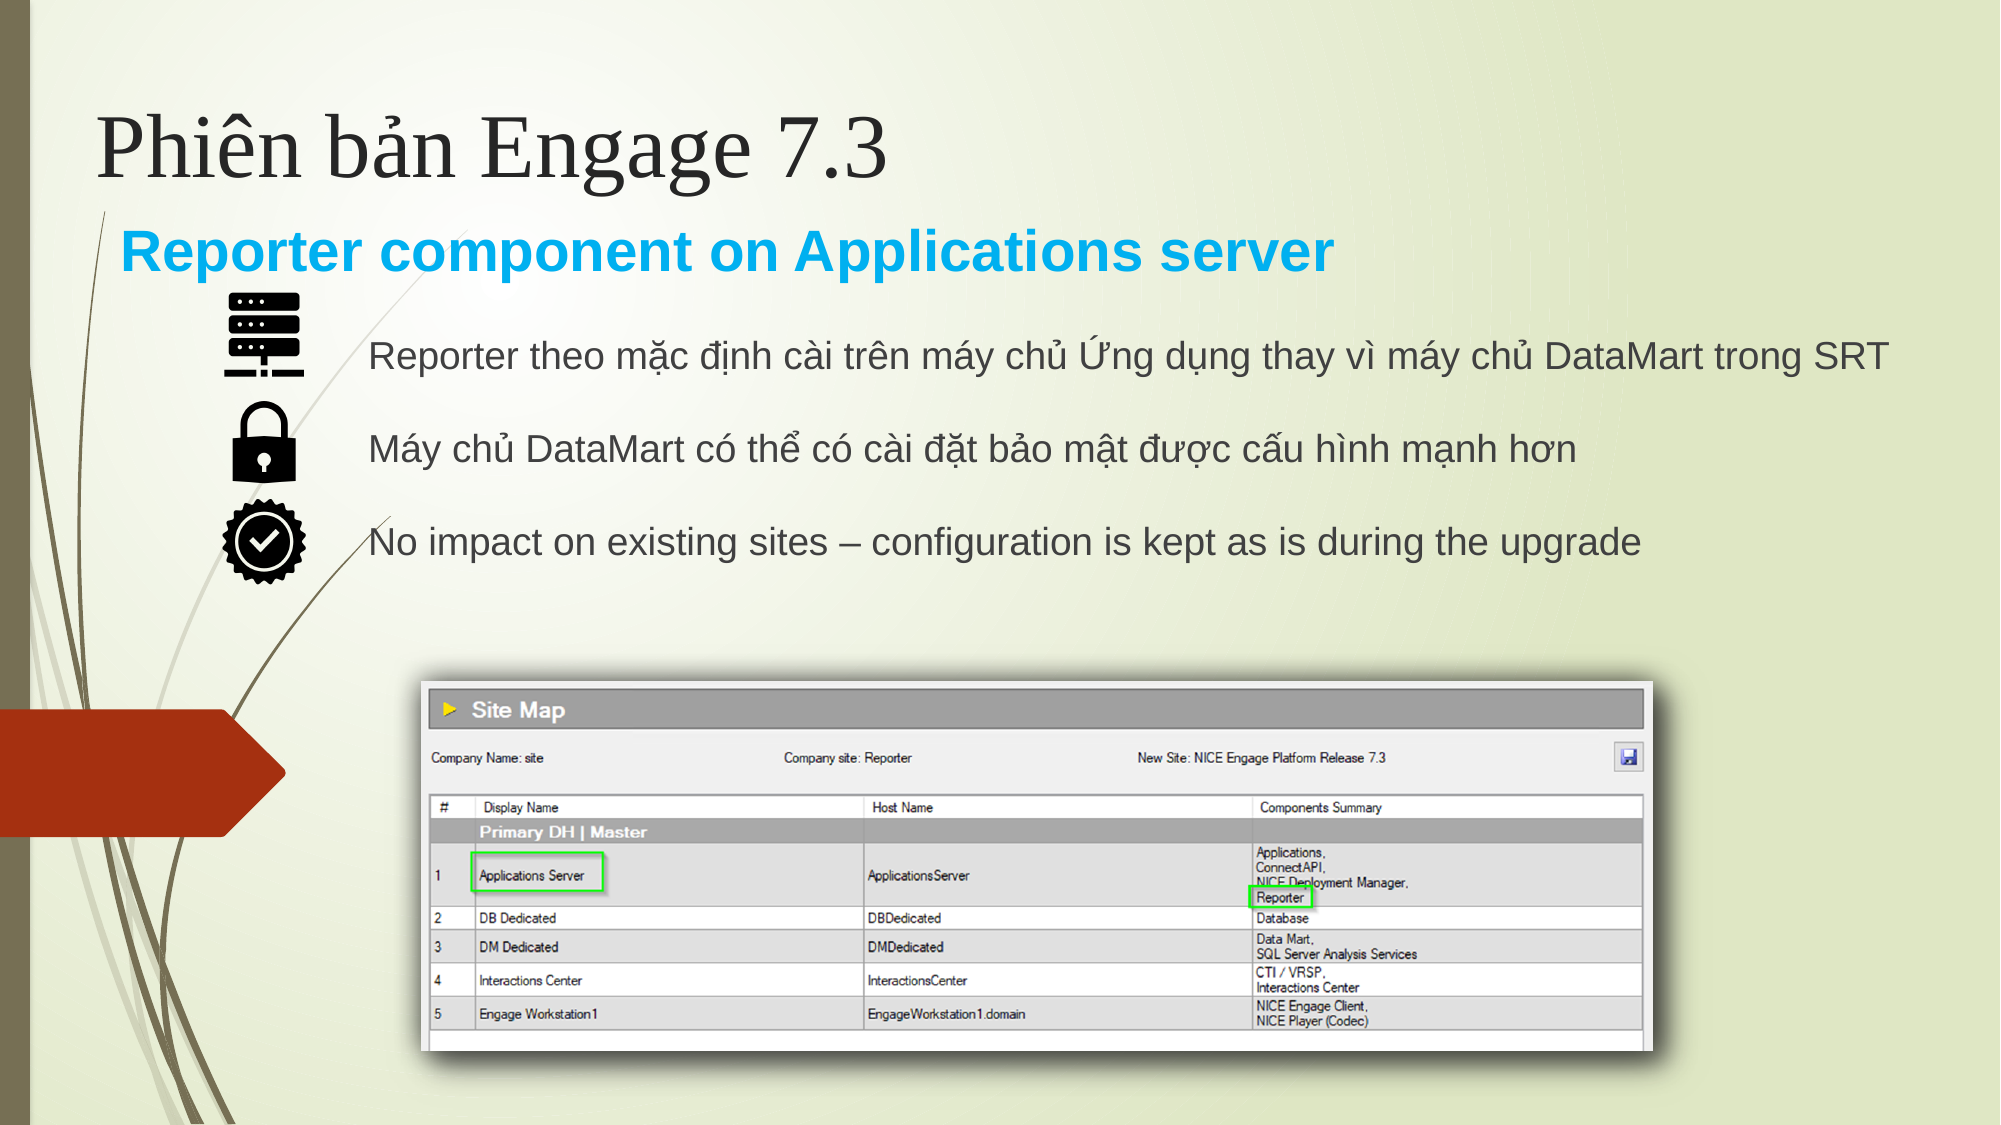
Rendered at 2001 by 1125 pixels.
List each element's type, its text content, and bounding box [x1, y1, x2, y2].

title Phiên bản Engage 7.3 [80, 78, 1529, 204]
picture [210, 280, 319, 598]
text_box Reporter theo mặc định cài trên máy chủ Ứng dụng thay vì máy chủ DataMart trong SRT Máy chủ DataMart có thể có cài đặt bảo mật được cấu hình mạnh hơn No impact on existing sites – configuration is kept as is during the upgrade [264, 323, 1918, 618]
picture [396, 656, 1702, 1100]
text_box Reporter component on Applications server [105, 205, 1381, 288]
